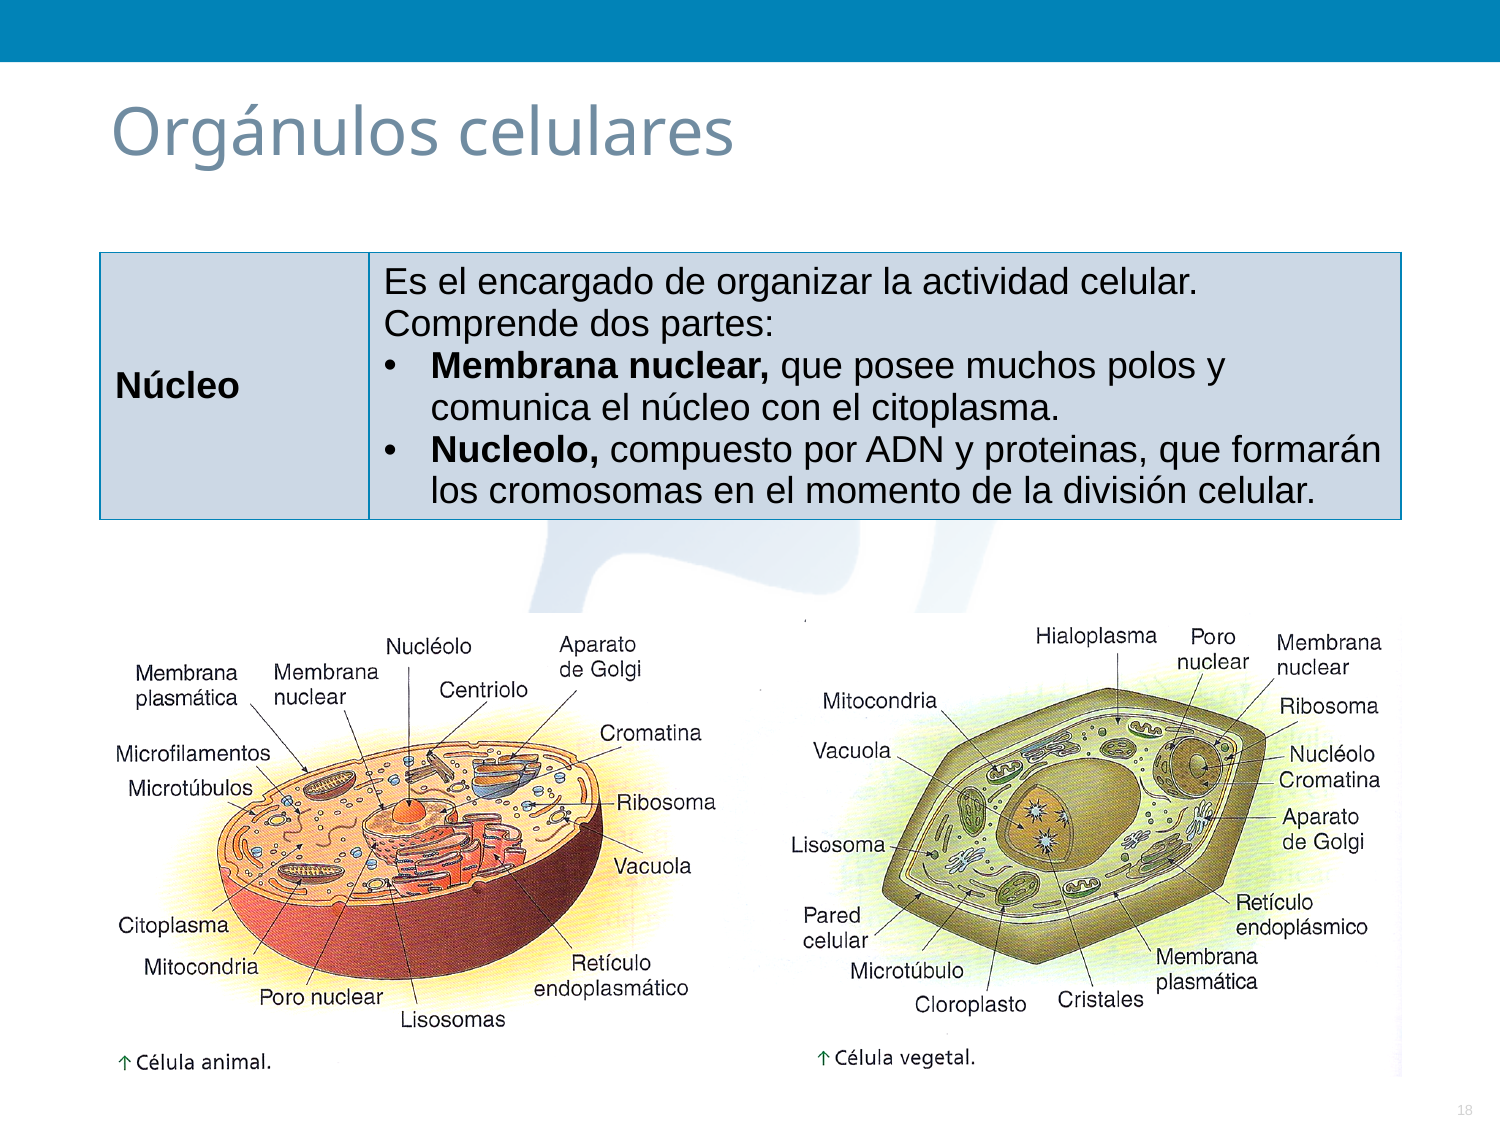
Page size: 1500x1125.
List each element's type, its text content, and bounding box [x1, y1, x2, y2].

picture [100, 613, 1402, 1077]
table_header Núcleo [101, 253, 368, 519]
title Orgánulos celulares [96, 80, 1402, 177]
table_header Es el encargado de organizar la actividad celular. Comprende dos partes: Membrana nuclear, que posee muchos polos y comunica el núcleo con el citoplasma. Nucleolo, compuesto por ADN y proteinas, que formarán los cromosomas en el momento de la división celular. [370, 253, 1400, 519]
